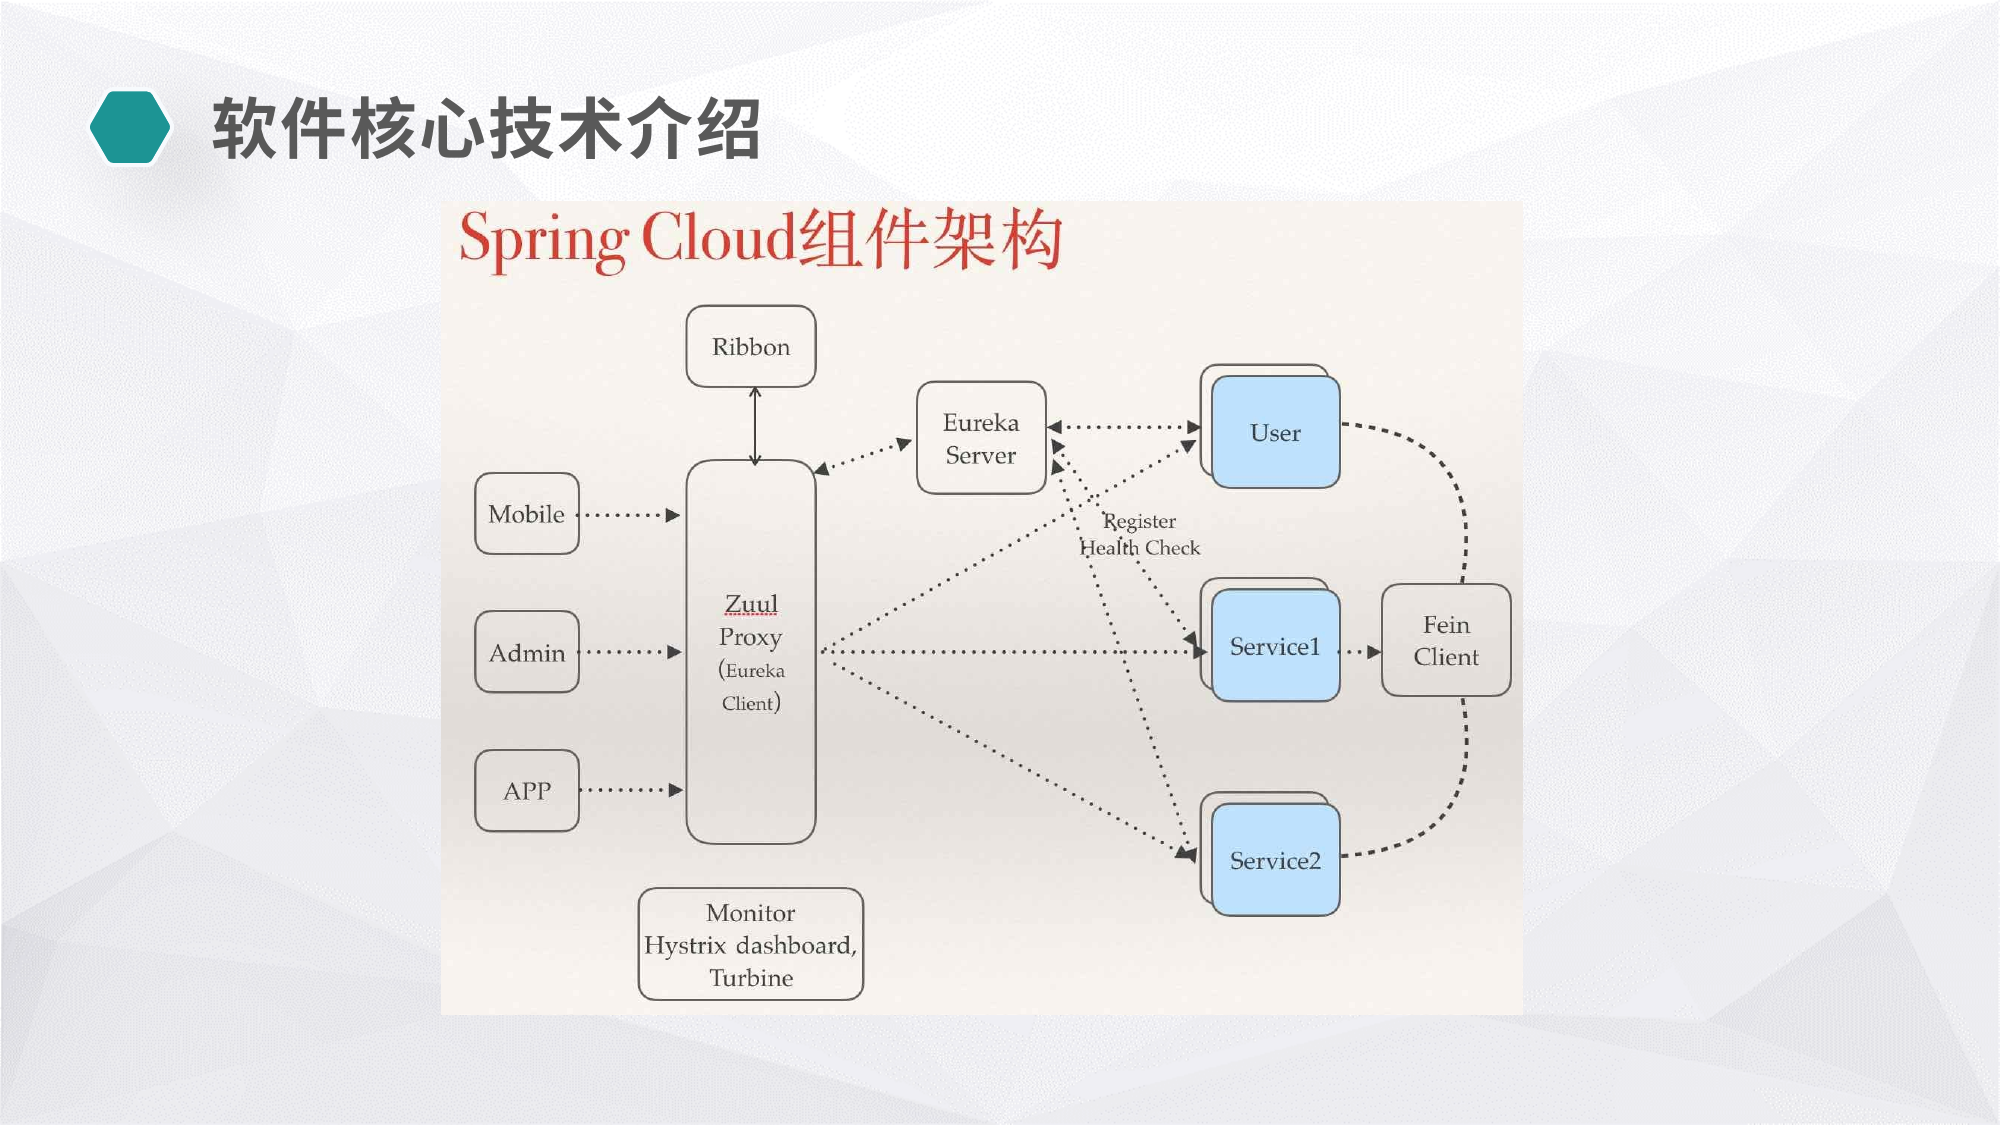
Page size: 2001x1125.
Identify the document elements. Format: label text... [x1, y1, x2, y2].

picture [0, 0, 2000, 1125]
text_box [86, 88, 174, 167]
text_box 软件核心技术介绍 [196, 79, 778, 174]
